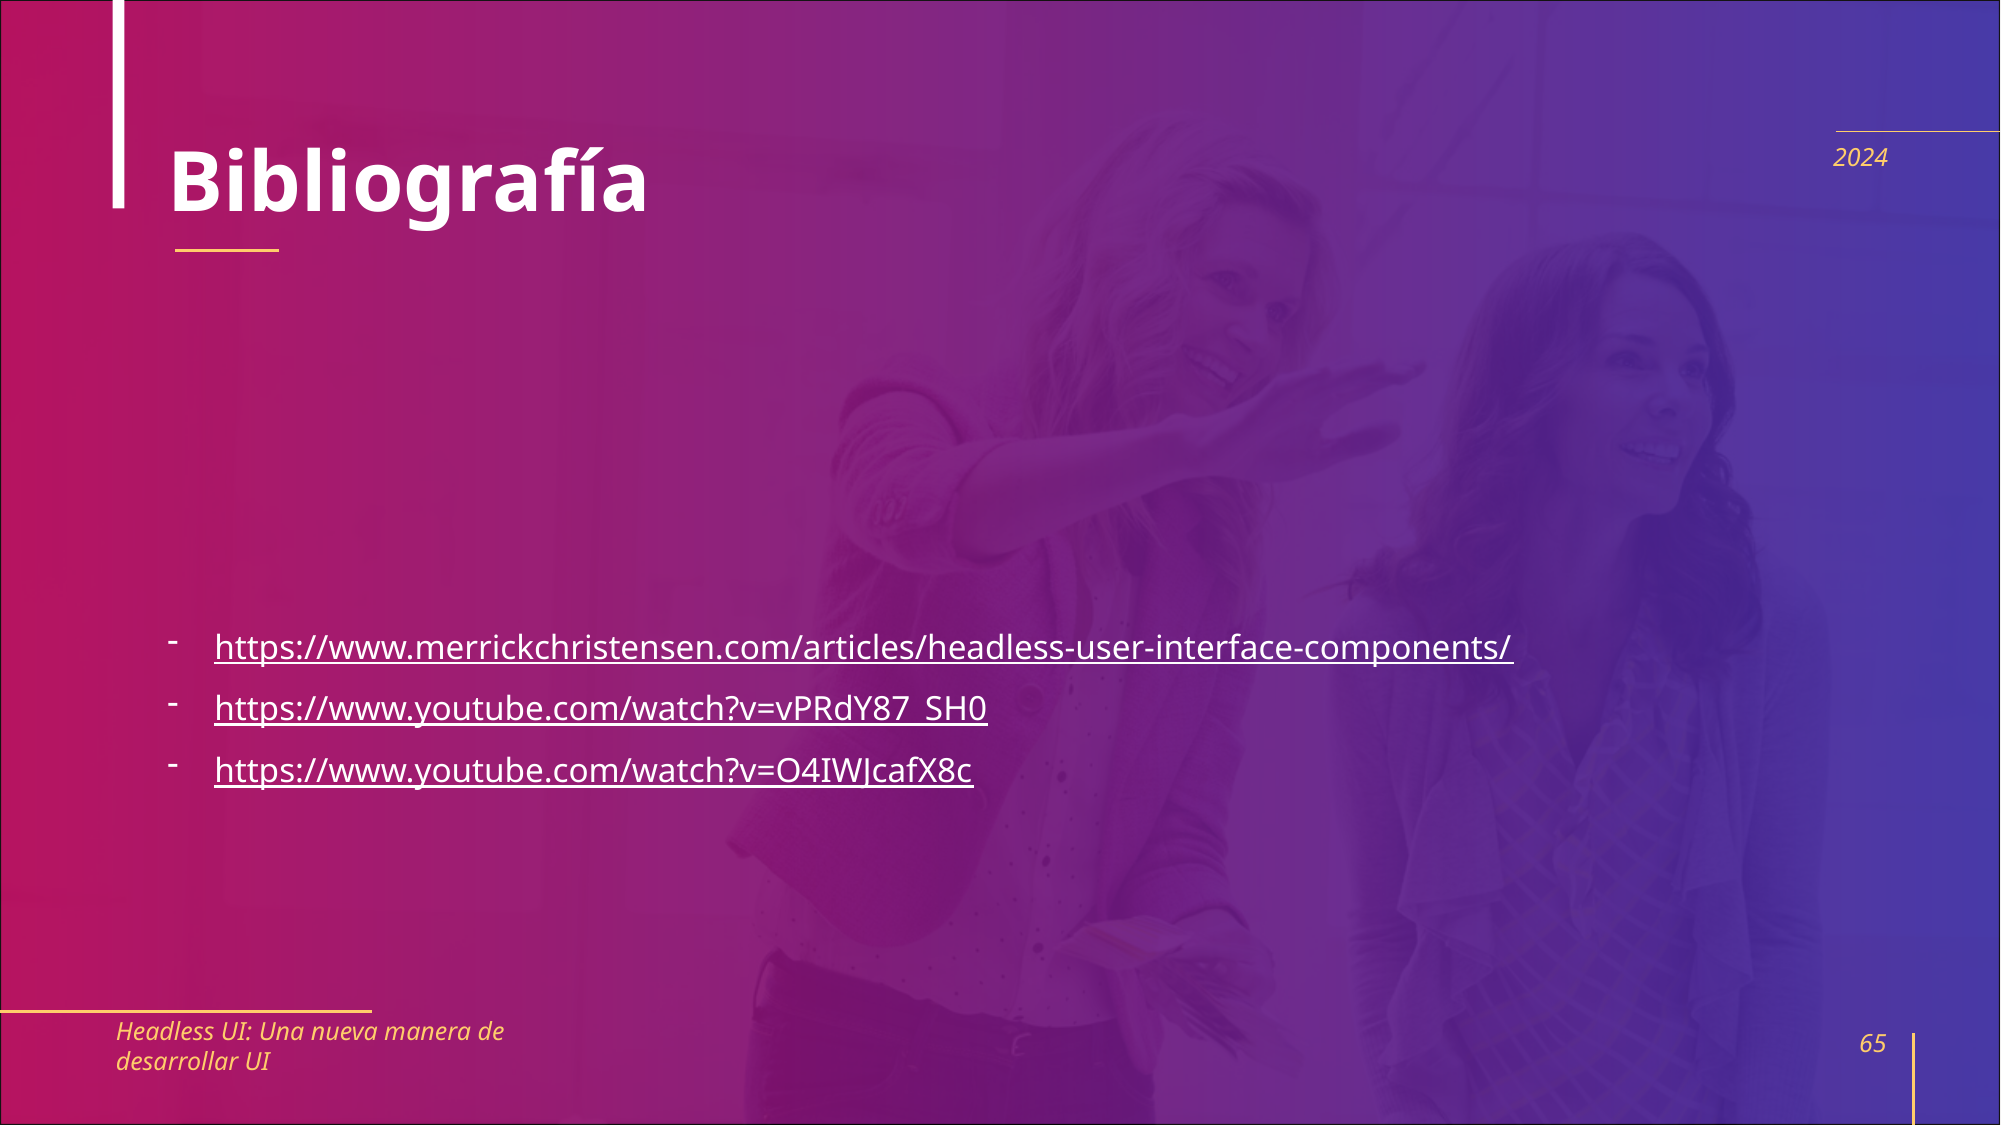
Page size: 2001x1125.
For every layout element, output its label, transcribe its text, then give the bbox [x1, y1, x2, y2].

text_box [155, 152, 1156, 214]
list https://www.merrickchristensen.com/articles/headless-user-interface-components/ https://www.youtube.com/watch?v=vPRdY87_SH0 https://www.youtube.com/watch?v=O4IWJcafX8c [152, 619, 1789, 1018]
list 2024 [1818, 137, 1919, 192]
footer Headless UI: Una nueva manera de desarrollar UI [100, 1015, 636, 1075]
title Bibliografía [152, 75, 1789, 293]
slide_number 65 [1451, 1015, 1902, 1075]
